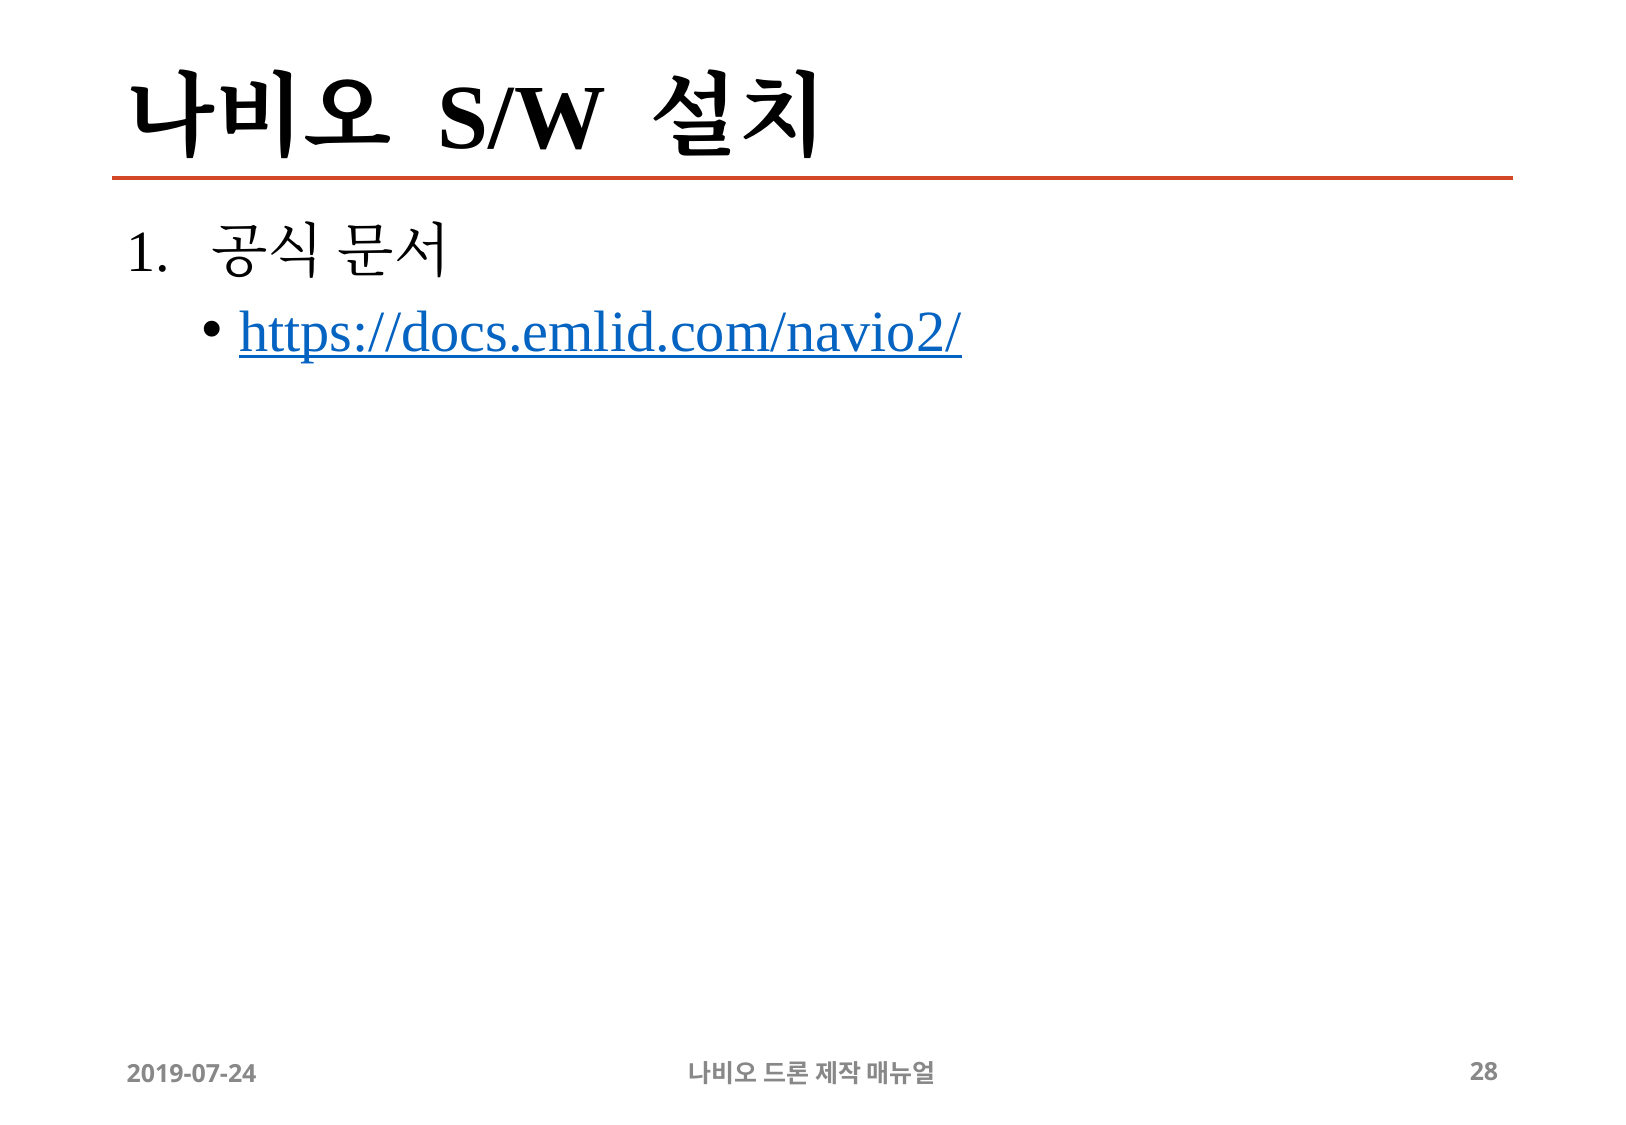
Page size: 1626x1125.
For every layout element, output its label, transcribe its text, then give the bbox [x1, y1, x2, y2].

title 나비오 S/W 설치 [111, 59, 1514, 179]
list 공식 문서 https://docs.emlid.com/navio2/ [111, 205, 1514, 1014]
slide_number 28 [1433, 1042, 1514, 1103]
footer 나비오 드론 제작 매뉴얼 [538, 1042, 1087, 1103]
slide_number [111, 1042, 303, 1103]
